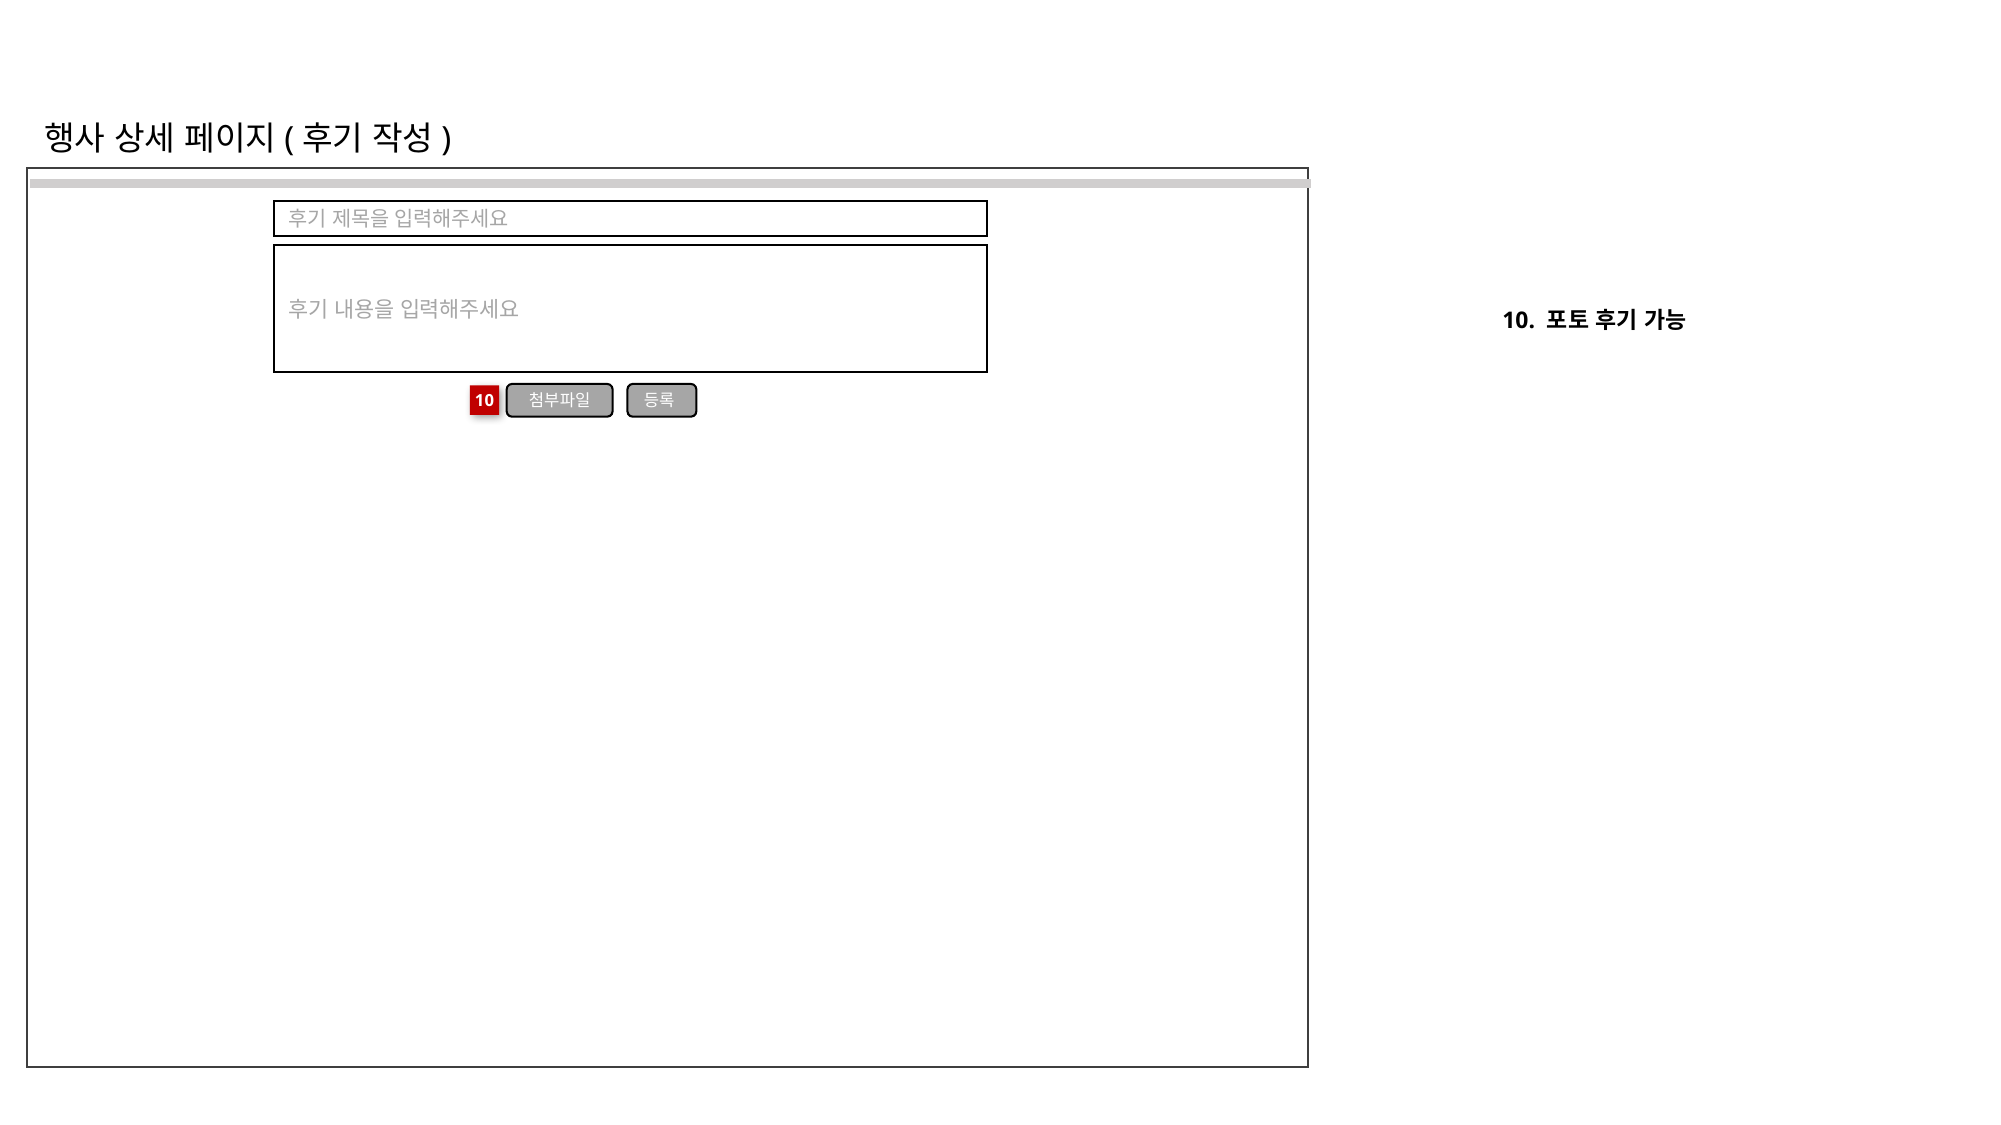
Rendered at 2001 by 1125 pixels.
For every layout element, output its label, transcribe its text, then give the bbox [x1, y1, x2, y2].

text_box 10 [469, 385, 500, 415]
text_box 행사 상세 페이지(후기 작성) [29, 110, 467, 165]
text_box 10. 포토 후기 가능 [1501, 238, 1949, 401]
text_box 첨부파일 [506, 382, 614, 418]
text_box 후기 내용을 입력해주세요 [273, 244, 988, 373]
text_box 등록 [626, 382, 698, 418]
text_box [26, 167, 1308, 1067]
text_box 후기 제목을 입력해주세요 [273, 200, 988, 237]
